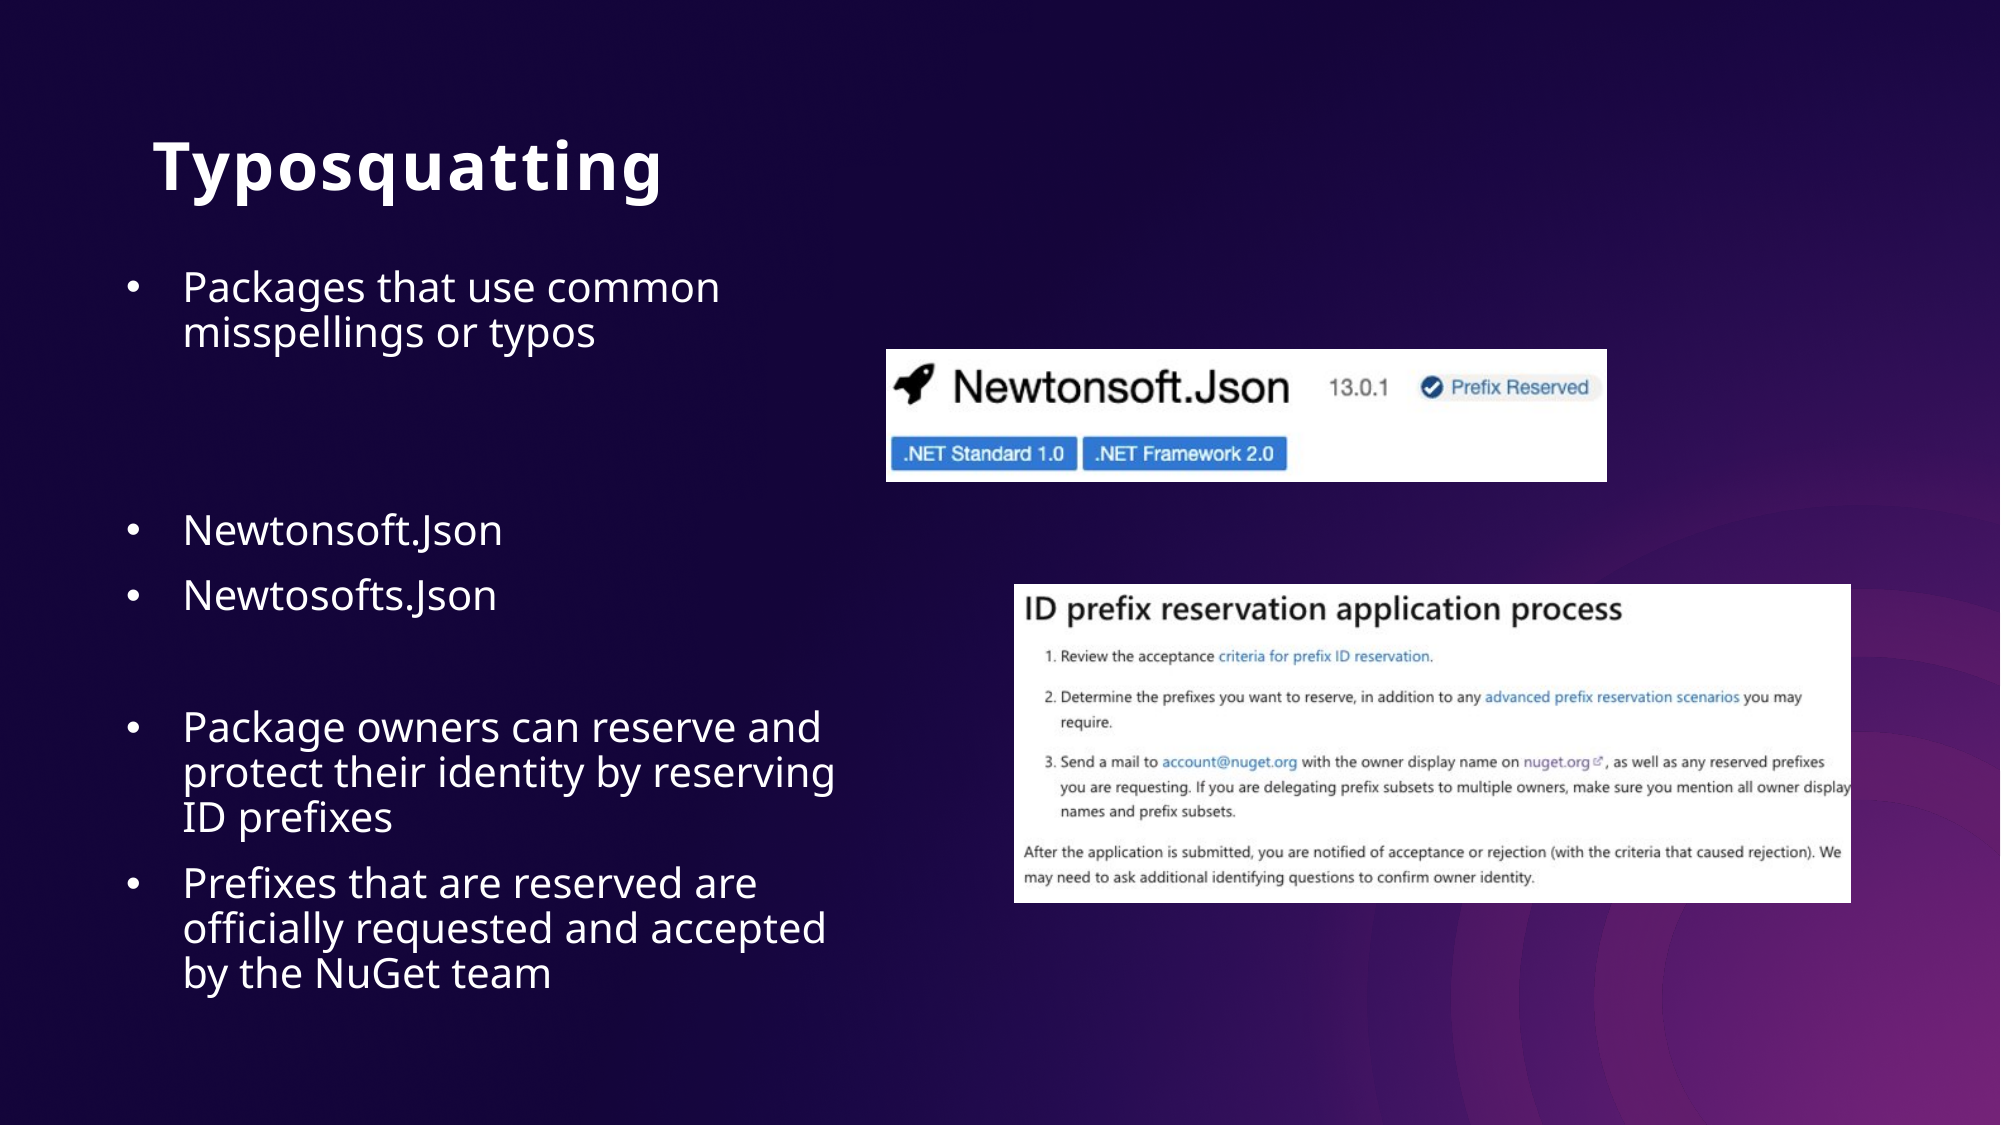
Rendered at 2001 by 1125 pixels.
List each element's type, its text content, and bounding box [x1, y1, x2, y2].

picture [0, 0, 2001, 1125]
title Typosquatting [137, 59, 1863, 278]
text_box Packages that use common misspellings or typos Newtonsoft.Json Newtosofts.Json Package owners can reserve and protect their identity by reserving ID prefixes Prefixes that are reserved are officially requested and accepted by the NuGet team [111, 258, 897, 1006]
